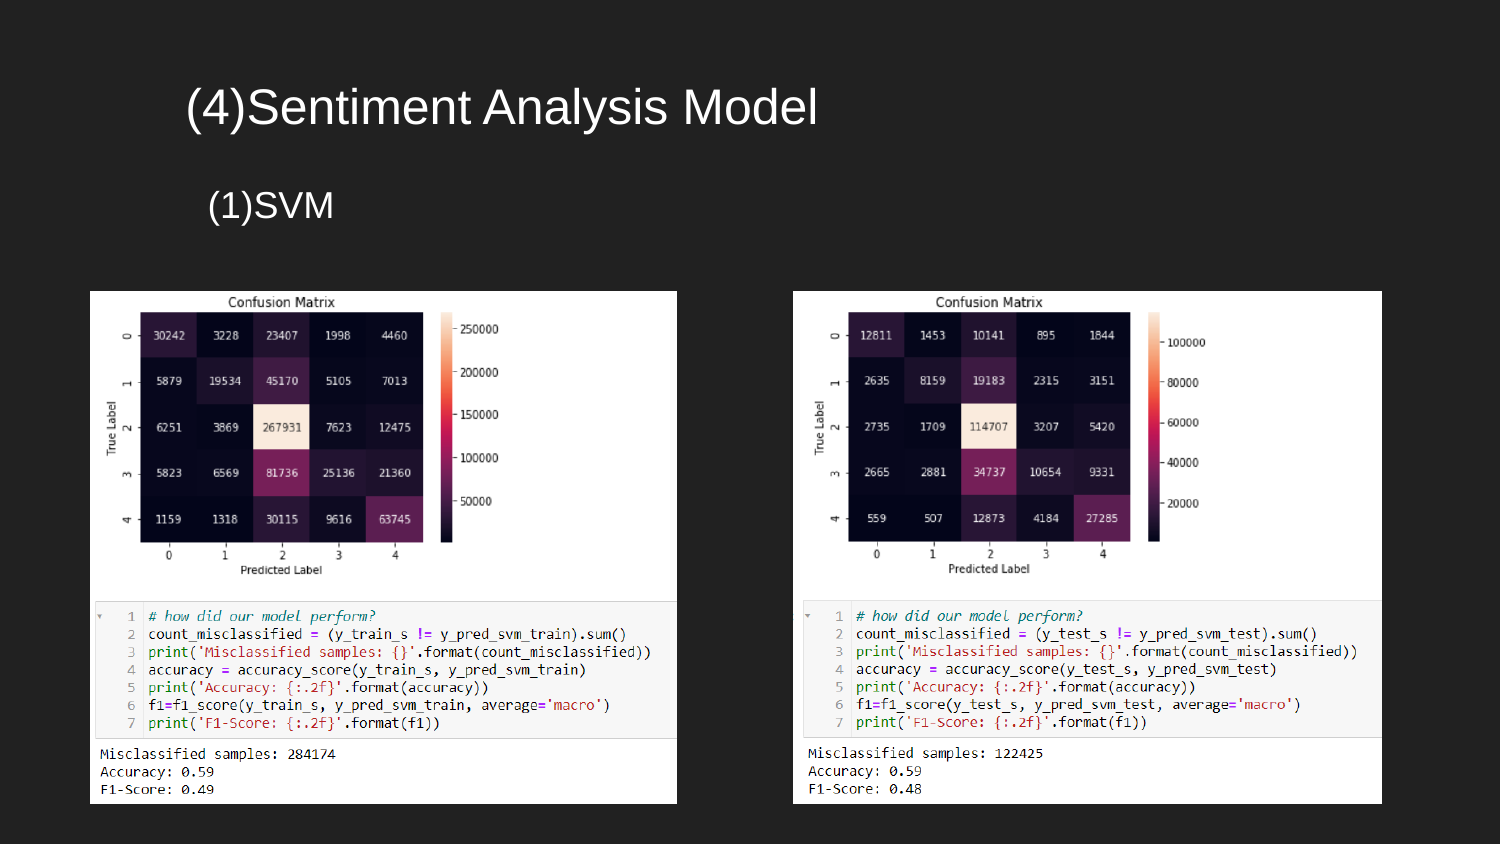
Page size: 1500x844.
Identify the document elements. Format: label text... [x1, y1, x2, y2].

text_box (1)SVM [192, 165, 1404, 282]
picture [792, 291, 1382, 804]
text_box (4)Sentiment Analysis Model [170, 59, 1382, 176]
picture [90, 291, 677, 804]
